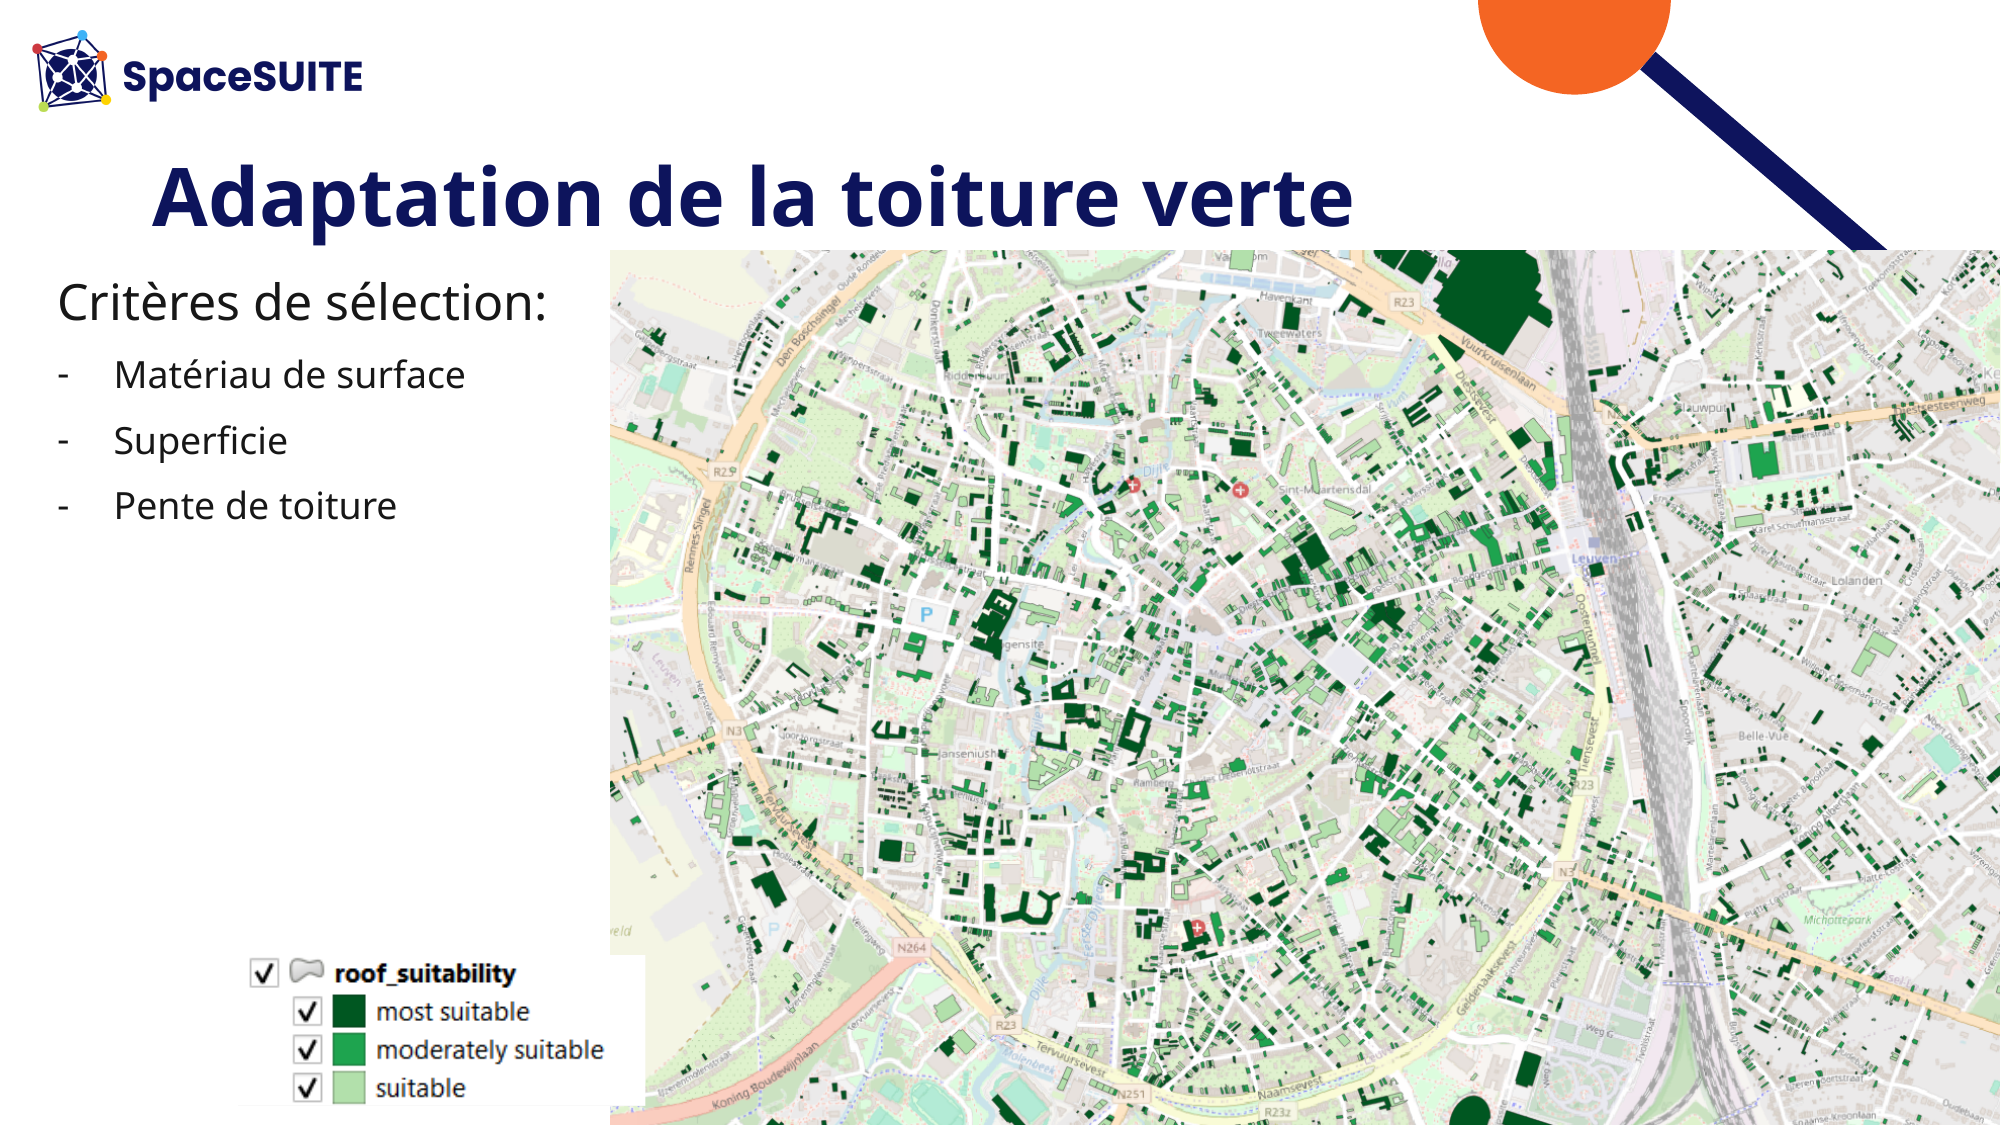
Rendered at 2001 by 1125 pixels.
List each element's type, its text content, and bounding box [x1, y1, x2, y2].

picture [237, 250, 2000, 1125]
list Critères de sélection: Matériau de surface Superficie Pente de toiture [42, 262, 588, 776]
title Adaptation de la toiture verte [137, 138, 1672, 251]
picture [32, 30, 362, 112]
